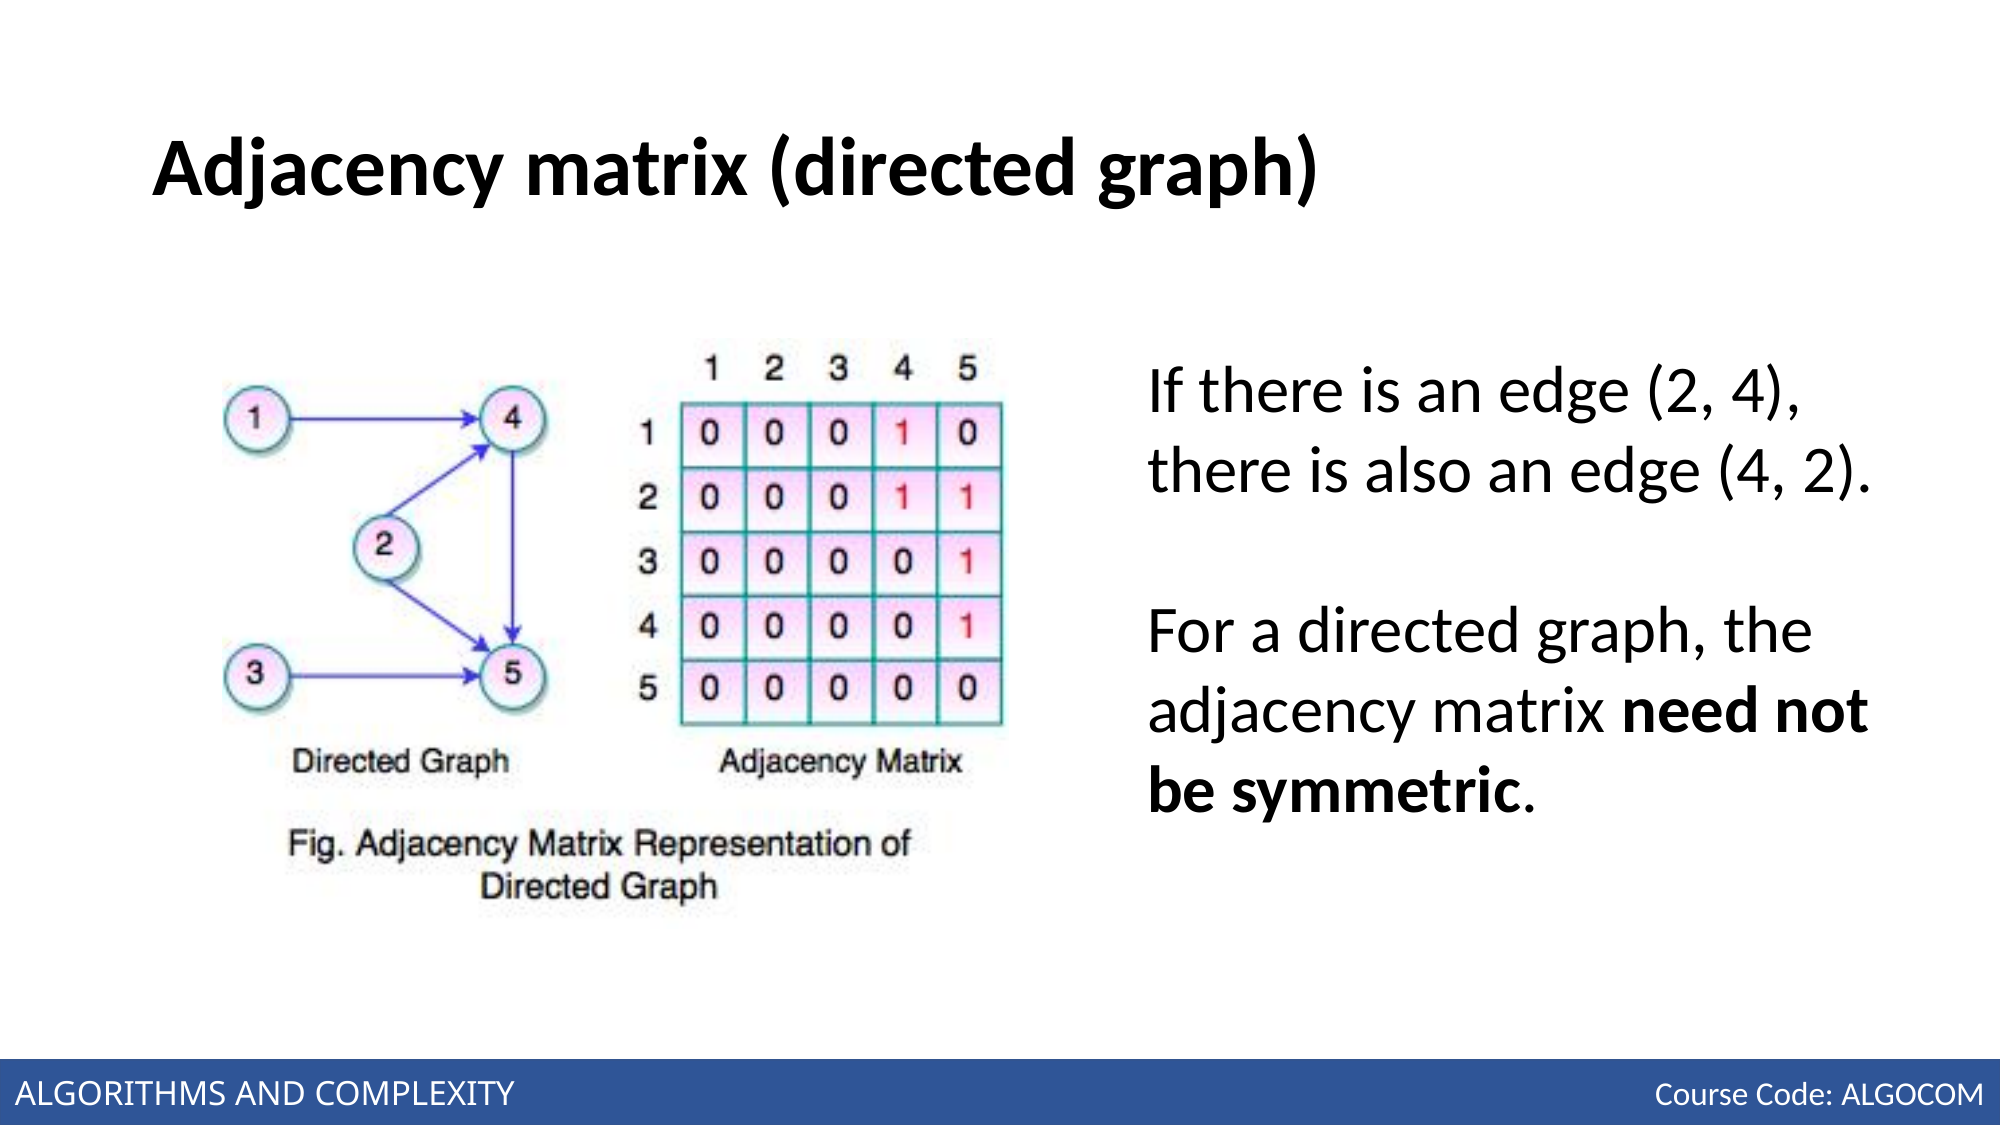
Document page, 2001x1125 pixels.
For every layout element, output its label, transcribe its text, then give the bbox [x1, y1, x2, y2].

picture [222, 338, 1009, 930]
title Adjacency matrix (directed graph) [137, 59, 1863, 278]
text_box ALGORITHMS AND COMPLEXITY [0, 1064, 595, 1120]
text_box Course Code: ALGOCOM [1516, 1064, 2000, 1120]
text_box [0, 1059, 2000, 1125]
text_box If there is an edge (2, 4), there is also an edge (4, 2). For a directed graph, the adjacency matrix need not be symmetric. [1132, 338, 1901, 833]
